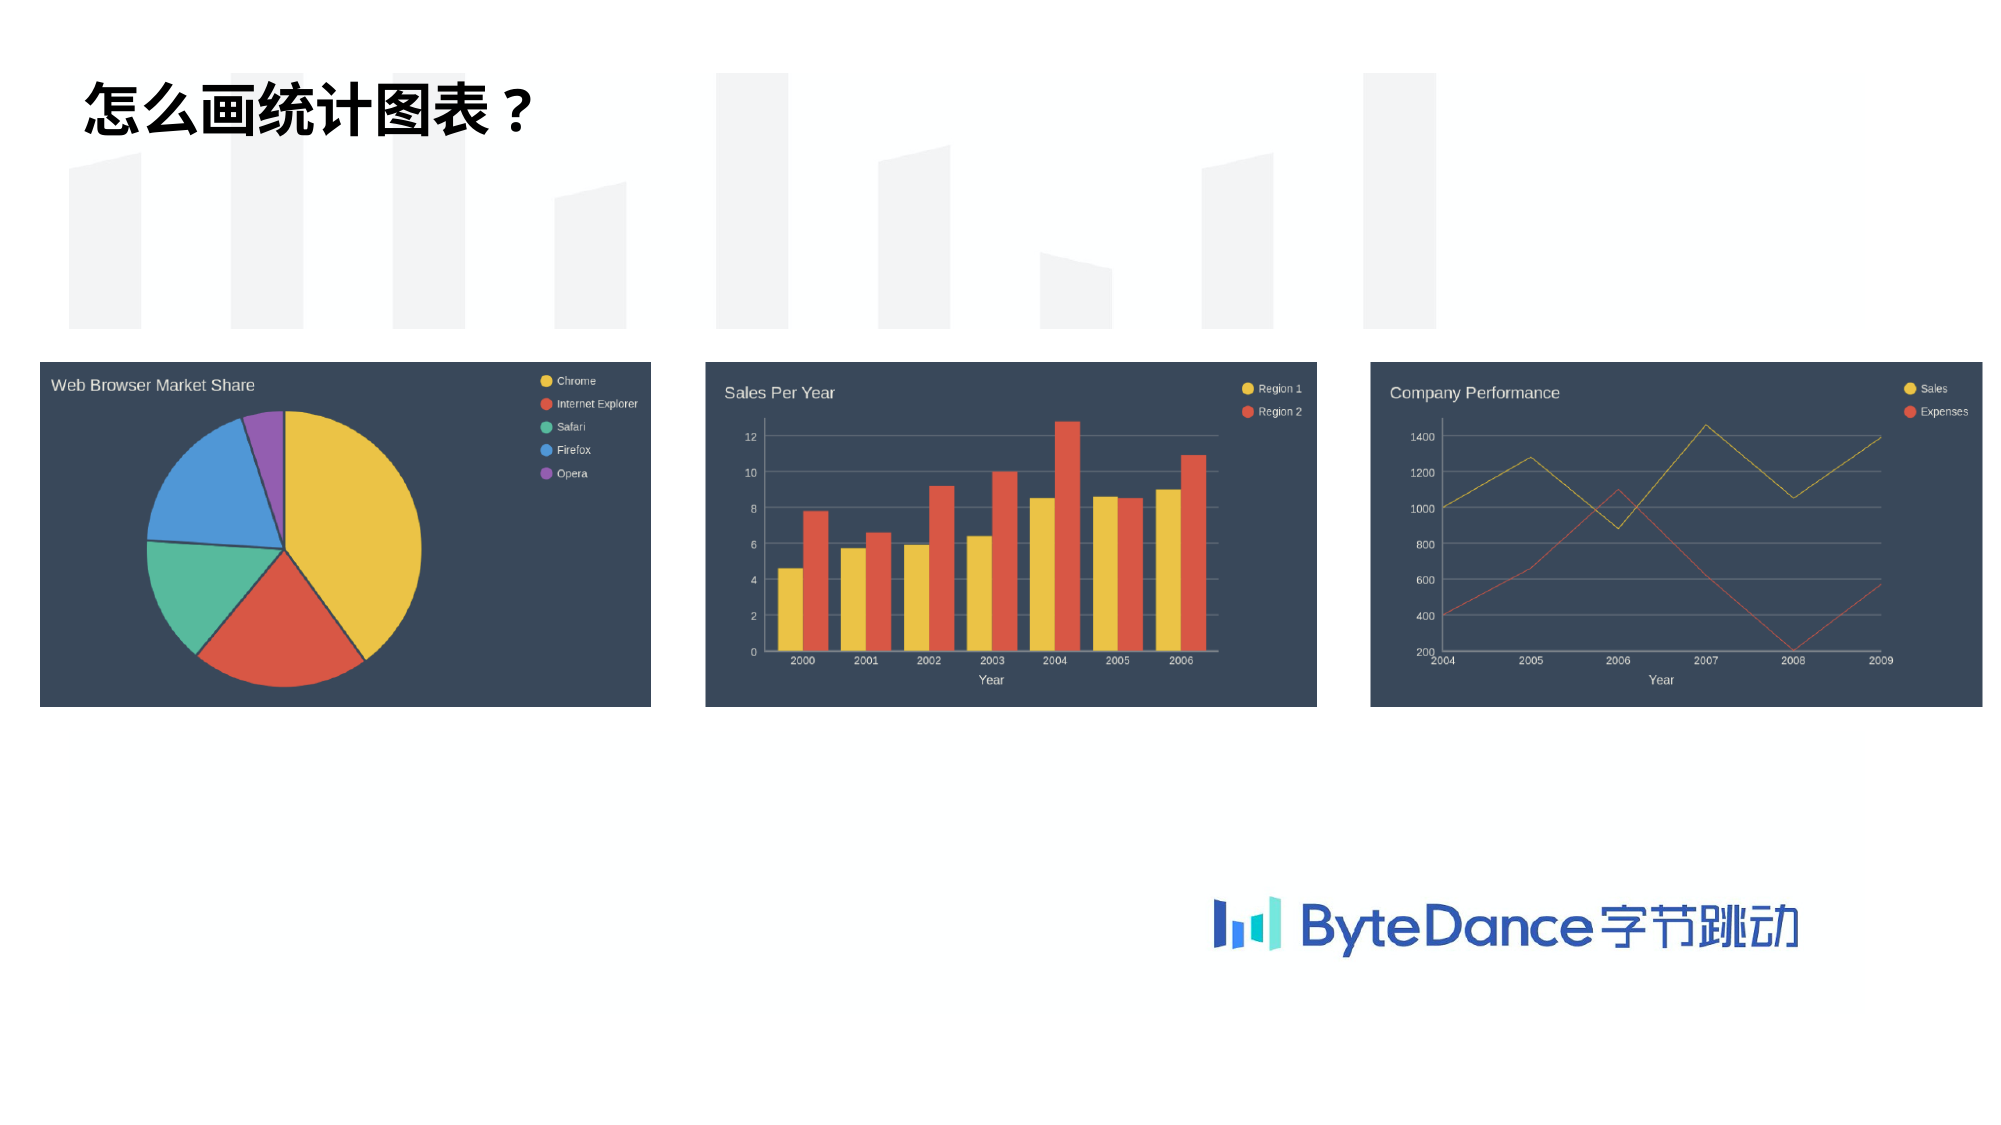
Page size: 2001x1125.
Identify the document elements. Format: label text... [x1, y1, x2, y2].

list 怎么画统计图表? [67, 732, 1866, 1014]
list 怎么画统计图表? [67, 73, 1866, 329]
picture [19, 329, 2000, 732]
